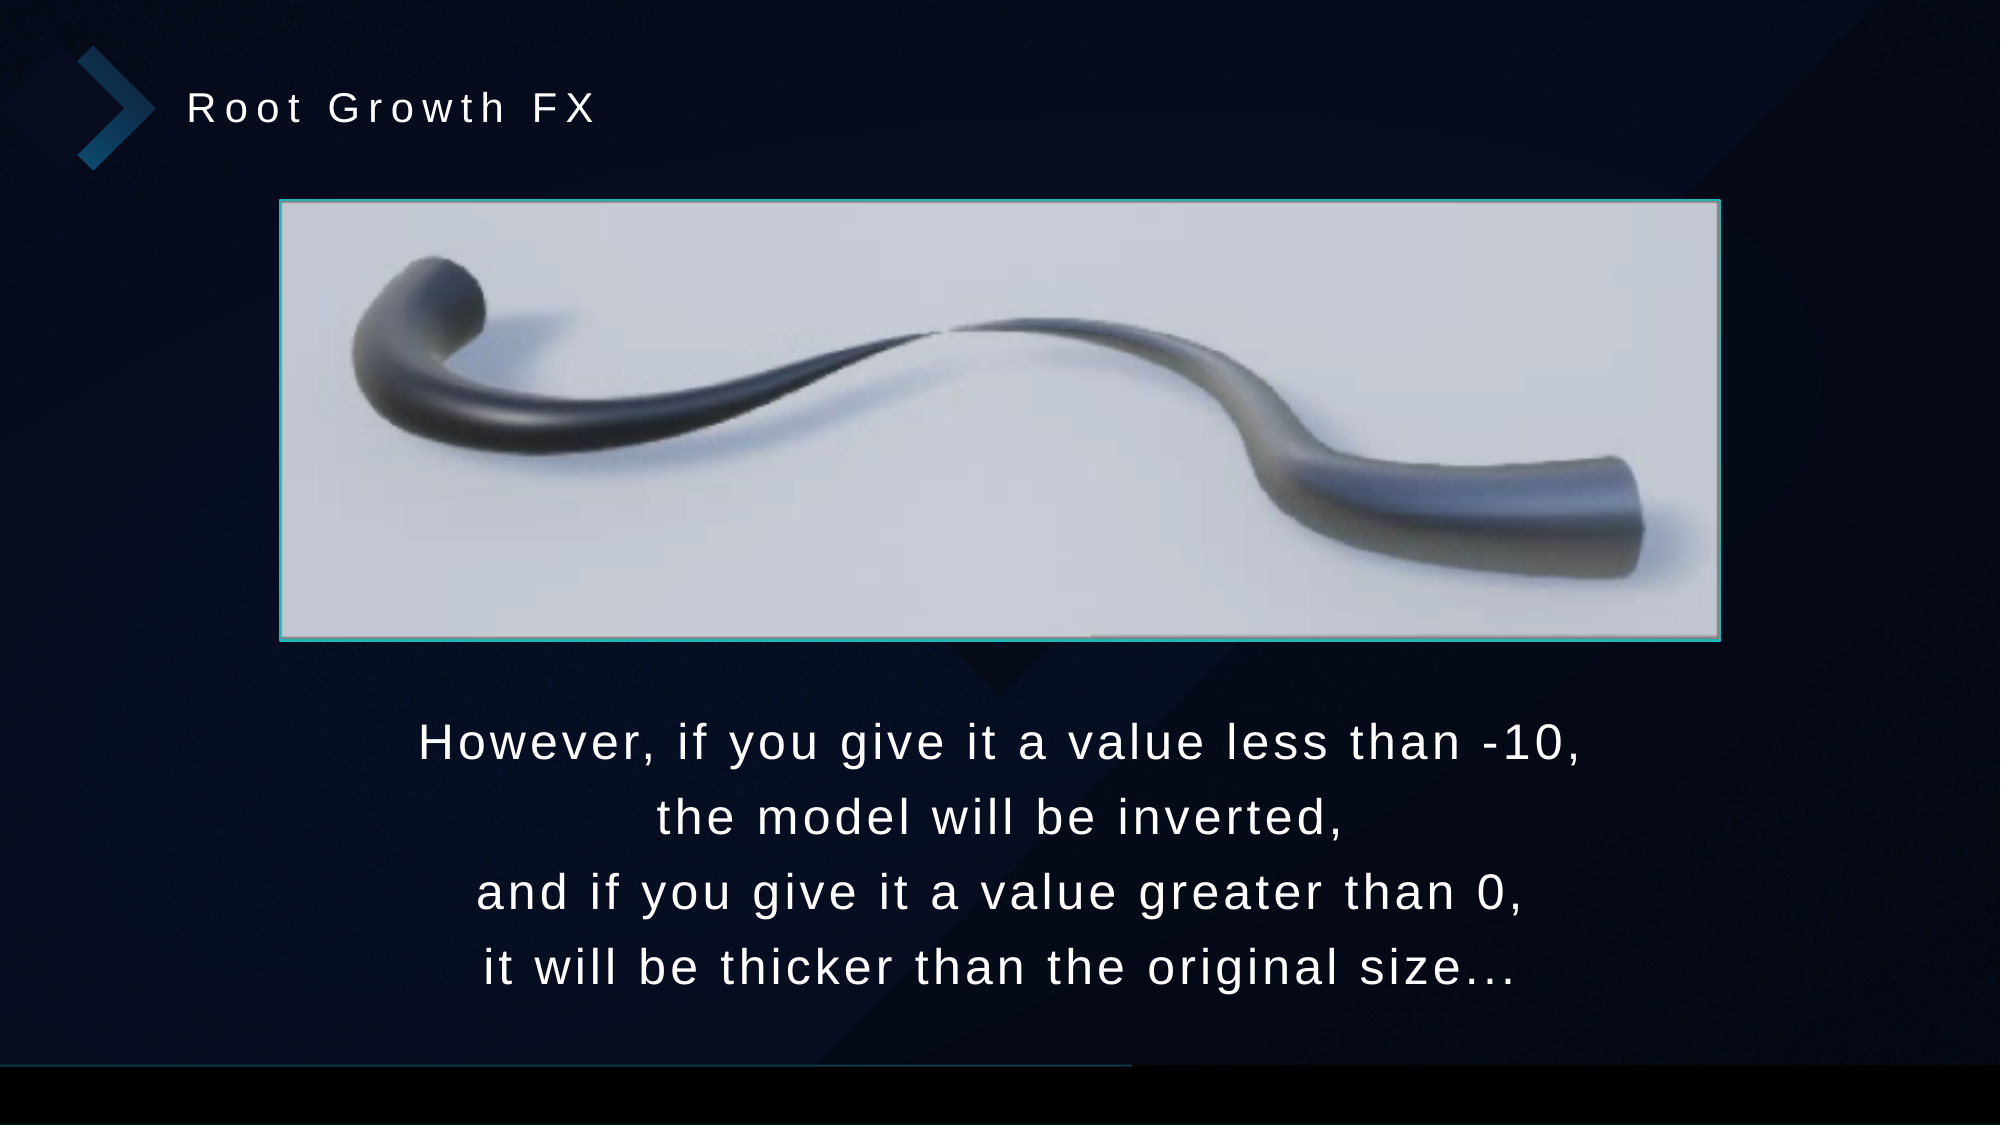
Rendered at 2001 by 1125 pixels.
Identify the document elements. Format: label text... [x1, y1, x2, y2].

picture [0, 0, 2000, 1065]
text_box [0, 1064, 1133, 1068]
list Root Growth FX [171, 34, 1462, 185]
text_box However, if you give it a value less than -10, the model will be inverted, and if you give it a value greater than 0, it will be thicker than the original size... [37, 781, 1963, 931]
